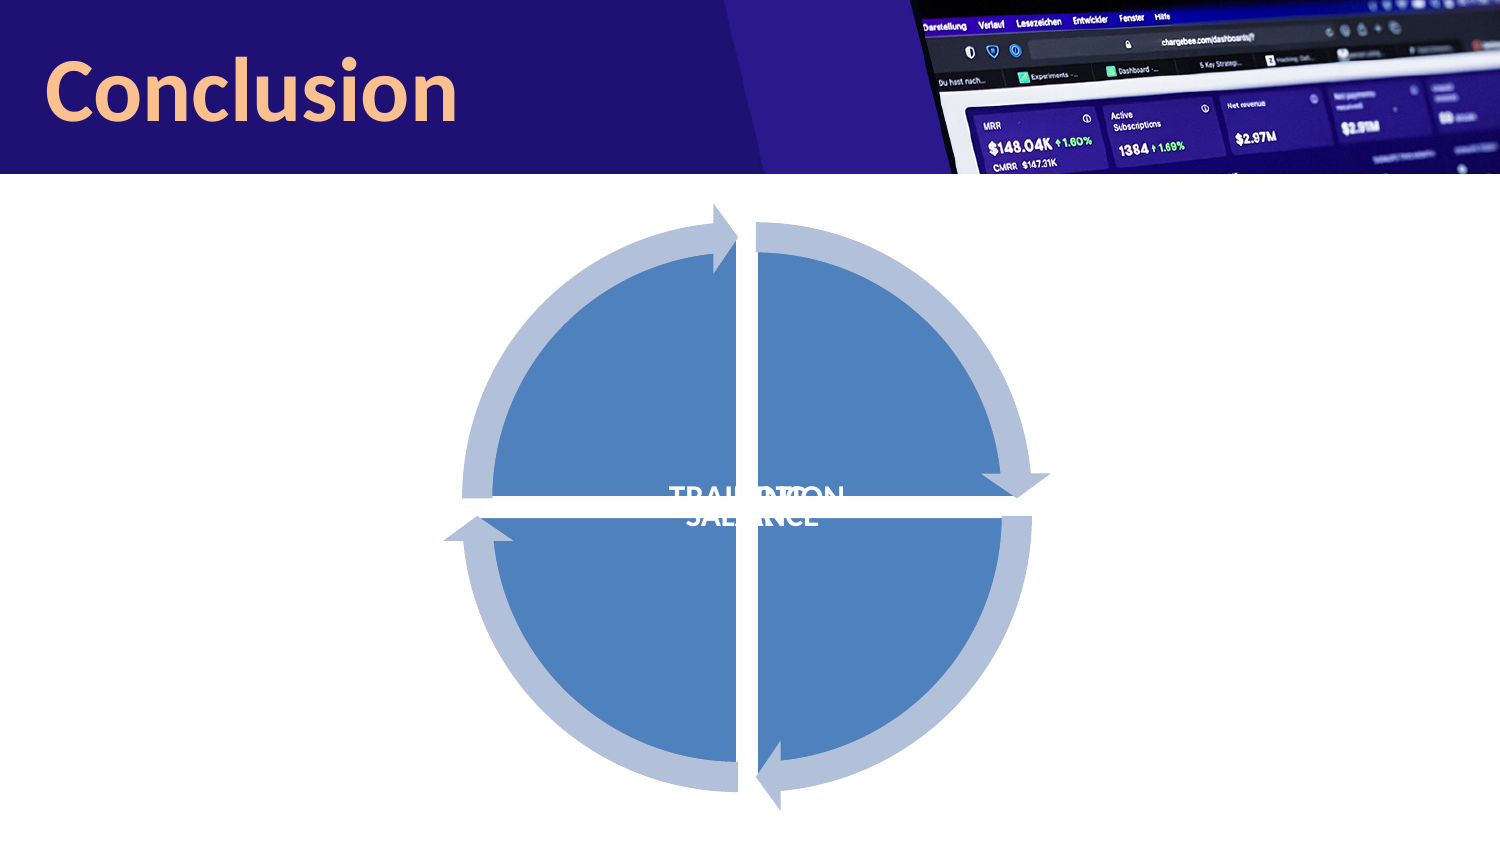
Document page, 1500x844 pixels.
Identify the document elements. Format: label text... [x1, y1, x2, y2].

title Conclusion [30, 19, 505, 150]
picture [0, 0, 1500, 844]
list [110, 196, 1389, 824]
